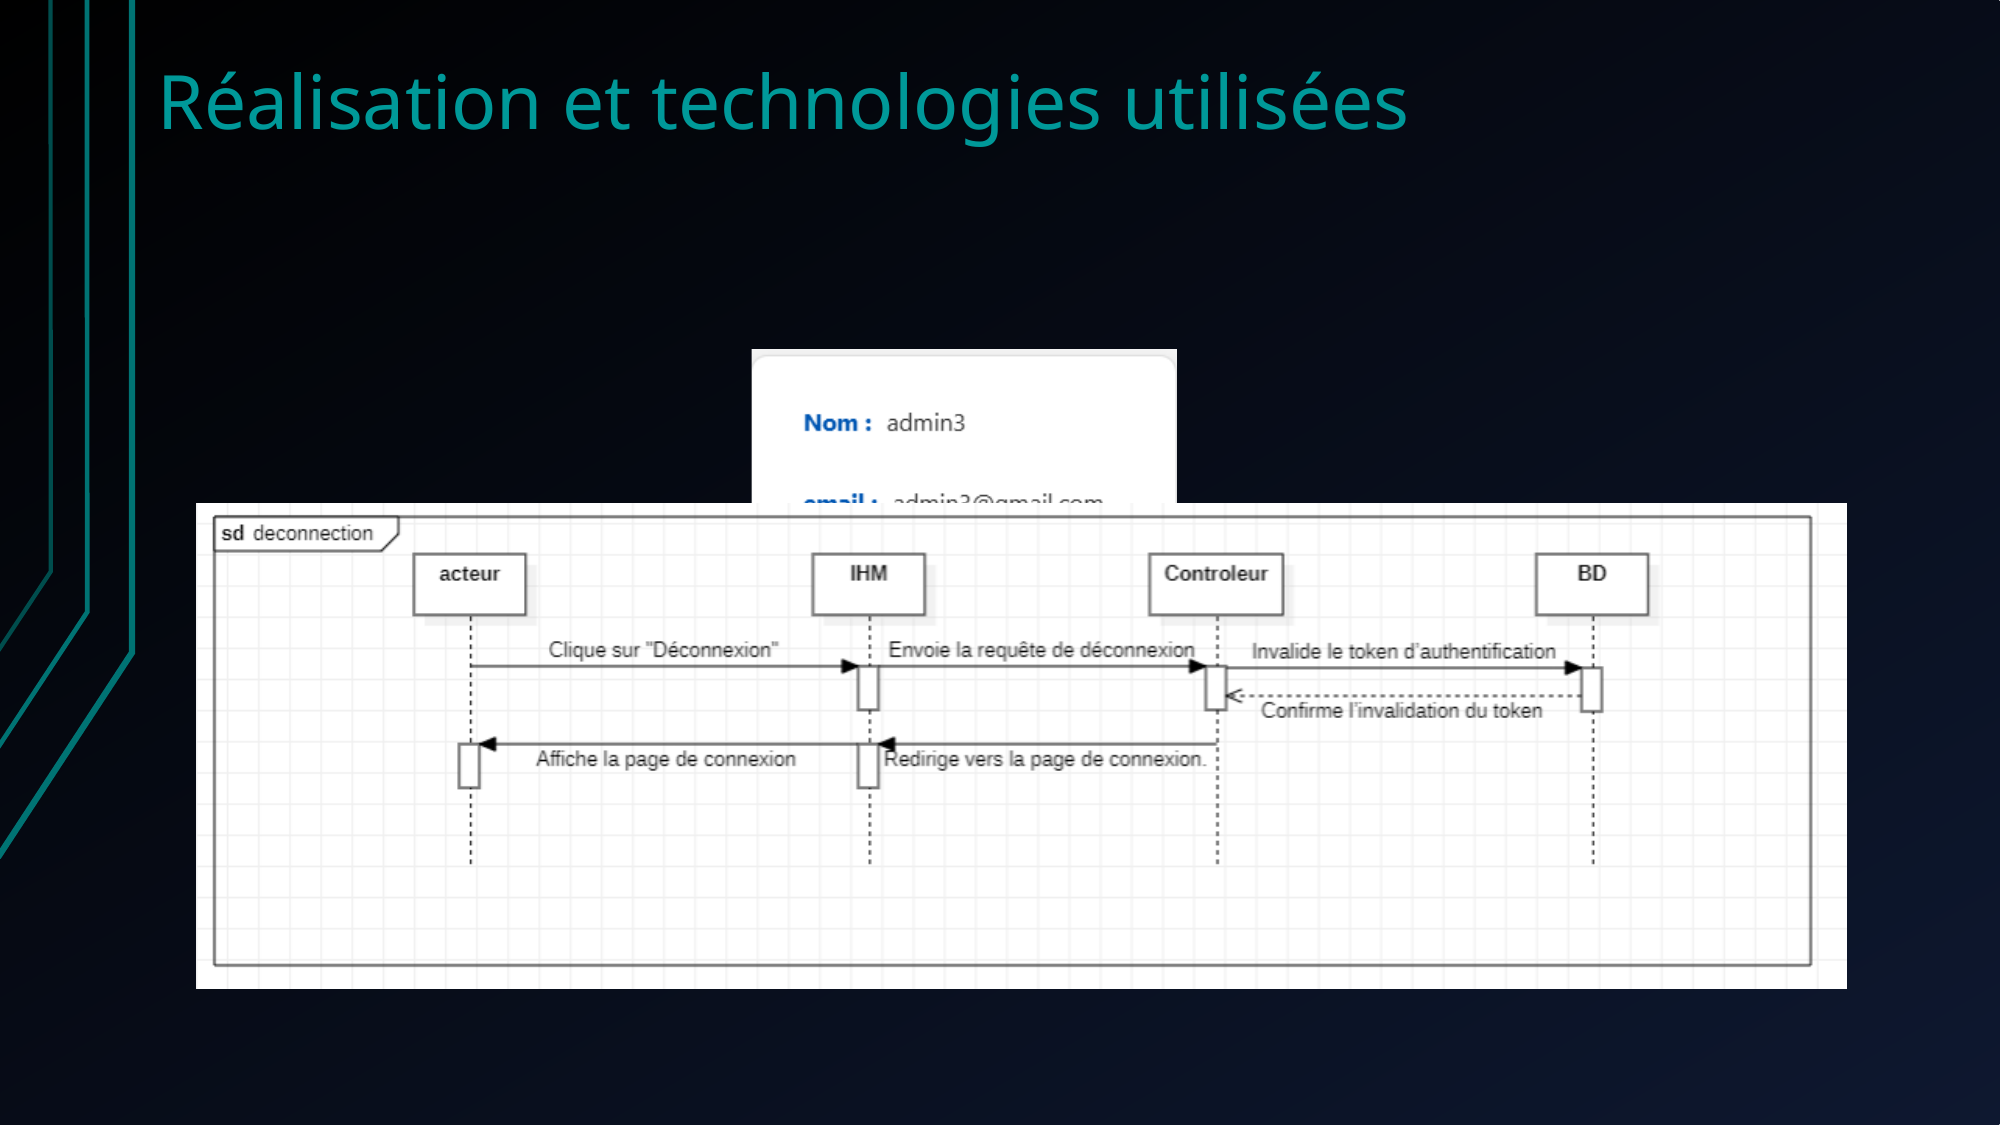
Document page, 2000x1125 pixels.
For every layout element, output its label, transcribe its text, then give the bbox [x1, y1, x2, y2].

picture [196, 349, 1847, 990]
text_box Réalisation et technologies utilisées [137, 0, 1837, 156]
